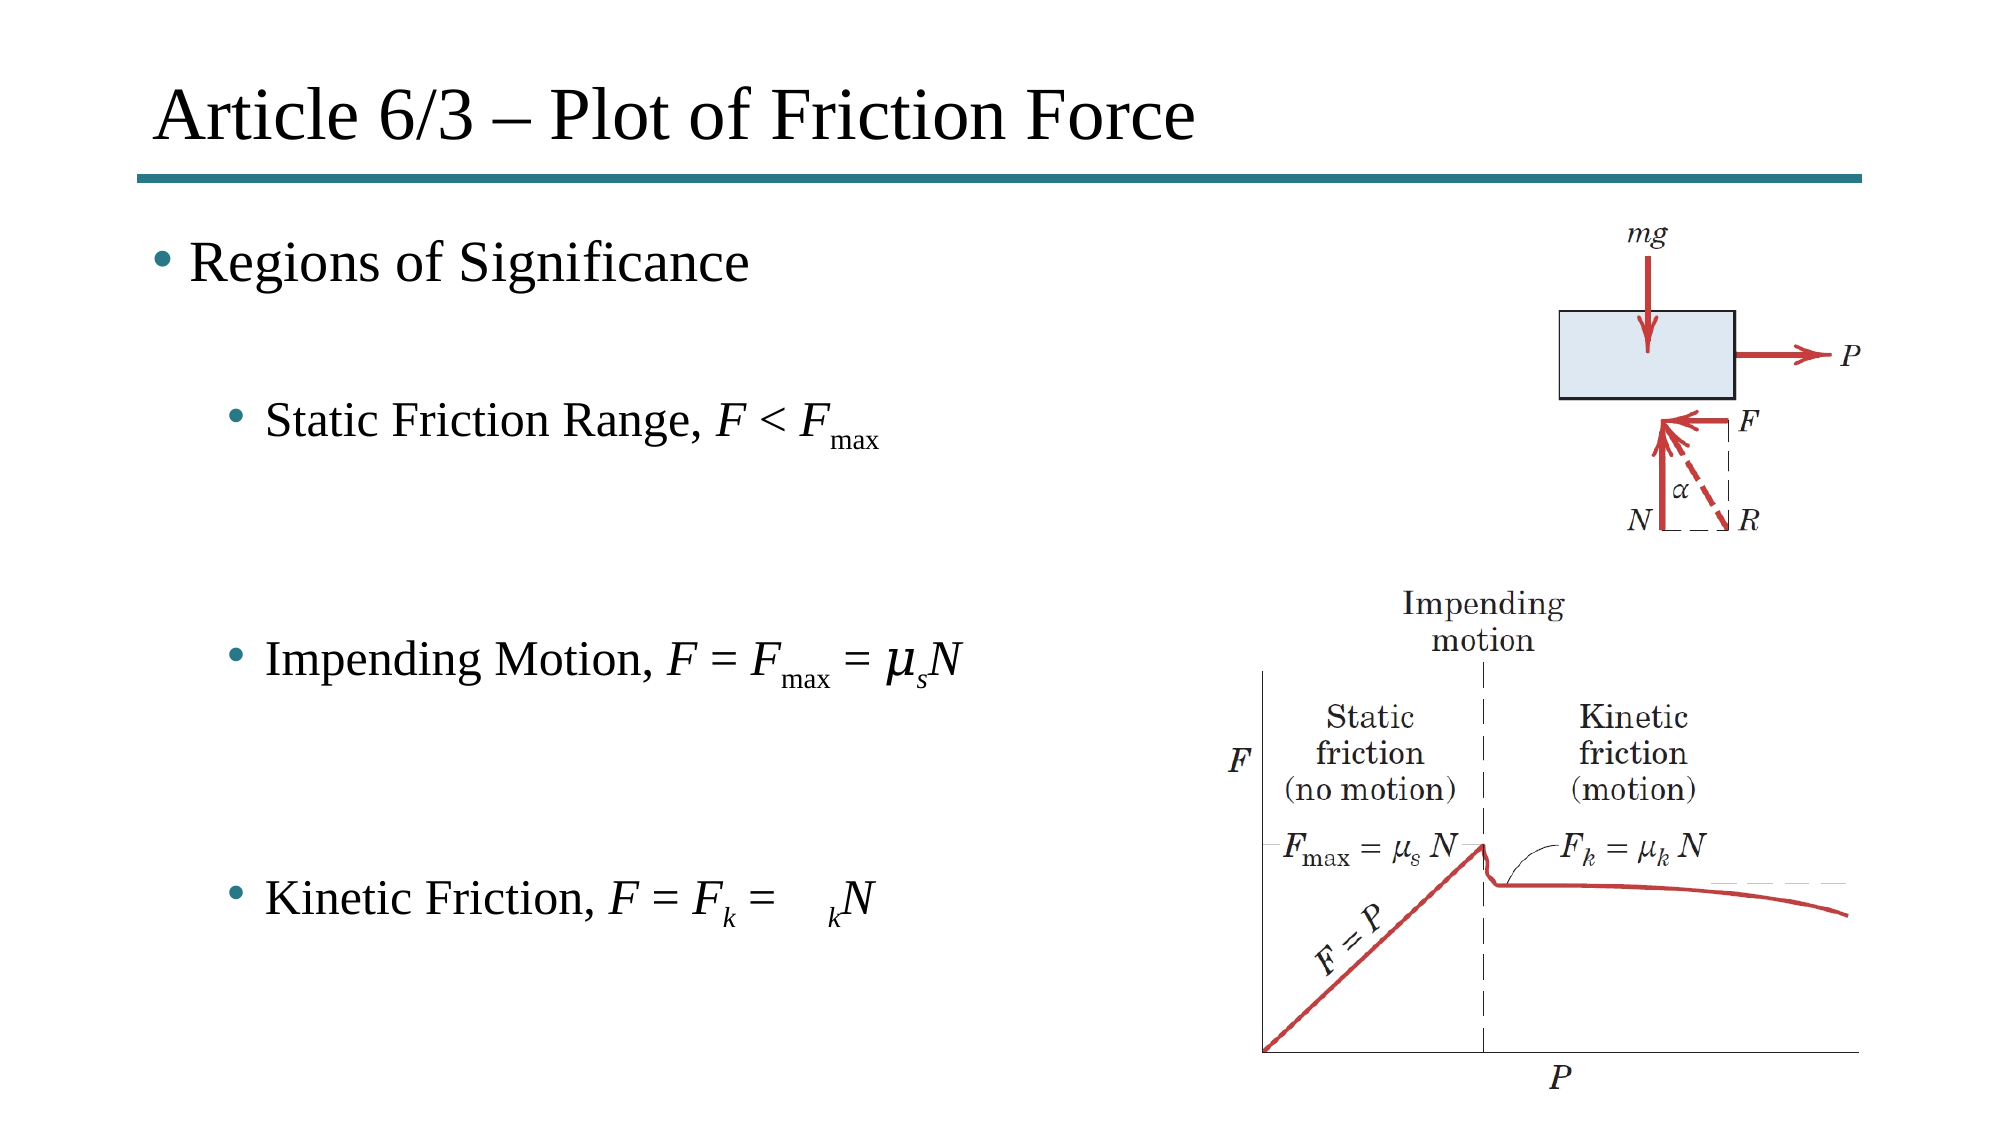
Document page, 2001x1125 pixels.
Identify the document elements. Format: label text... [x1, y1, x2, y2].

title Article 6/3 – Plot of Friction Force [137, 59, 1863, 170]
list Regions of Significance Static Friction Range, F < Fmax Impending Motion, F = Fmax = 𝜇sN Kinetic Friction, F = Fk = 𝜇kN [137, 223, 1863, 1091]
picture [1551, 223, 1863, 538]
picture [1224, 583, 1863, 1091]
